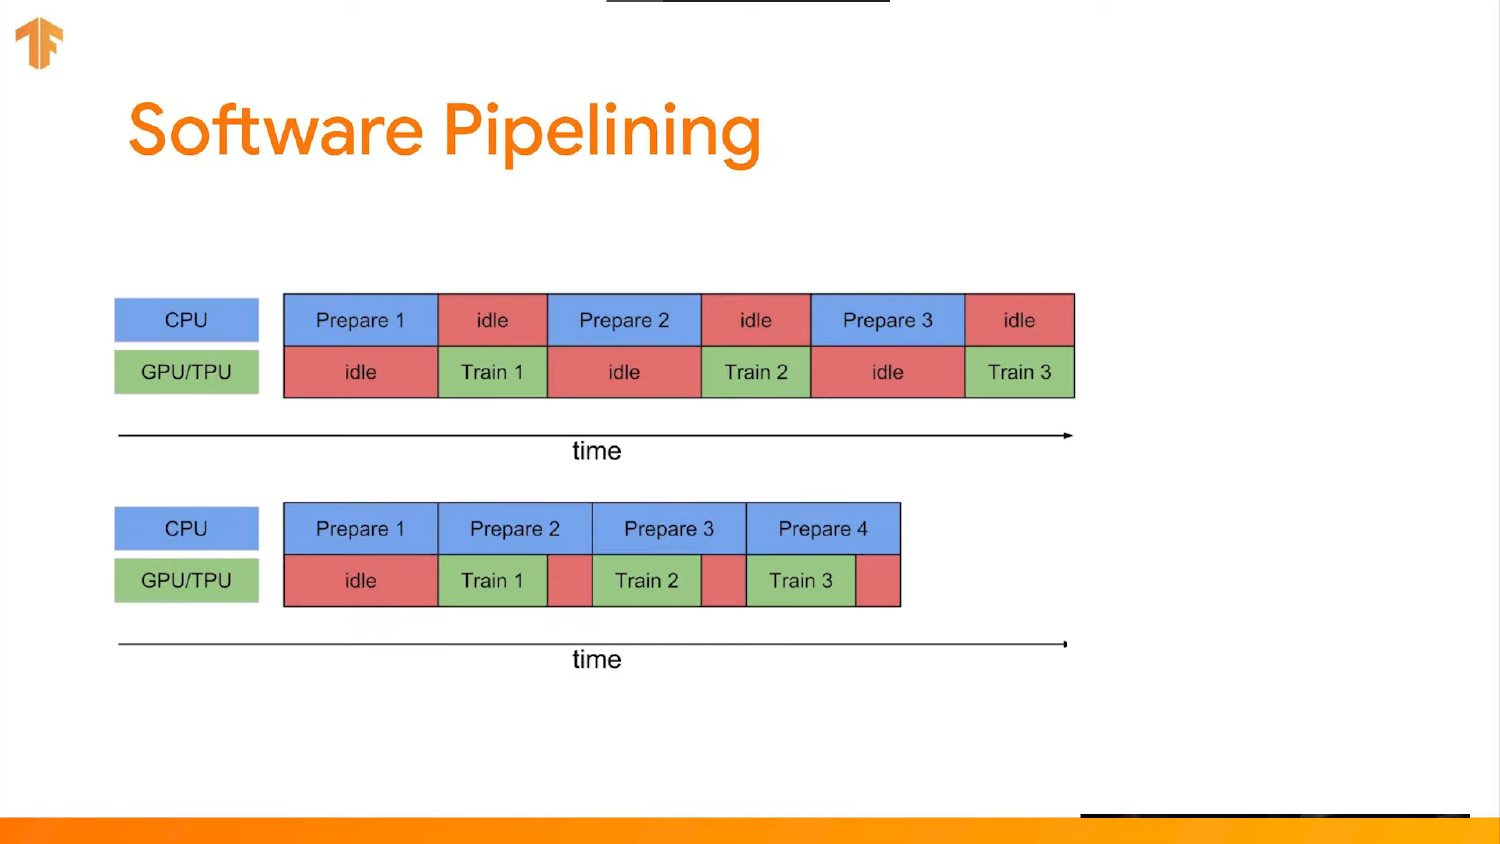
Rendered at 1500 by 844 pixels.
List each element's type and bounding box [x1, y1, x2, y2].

list [0, 0, 1500, 844]
